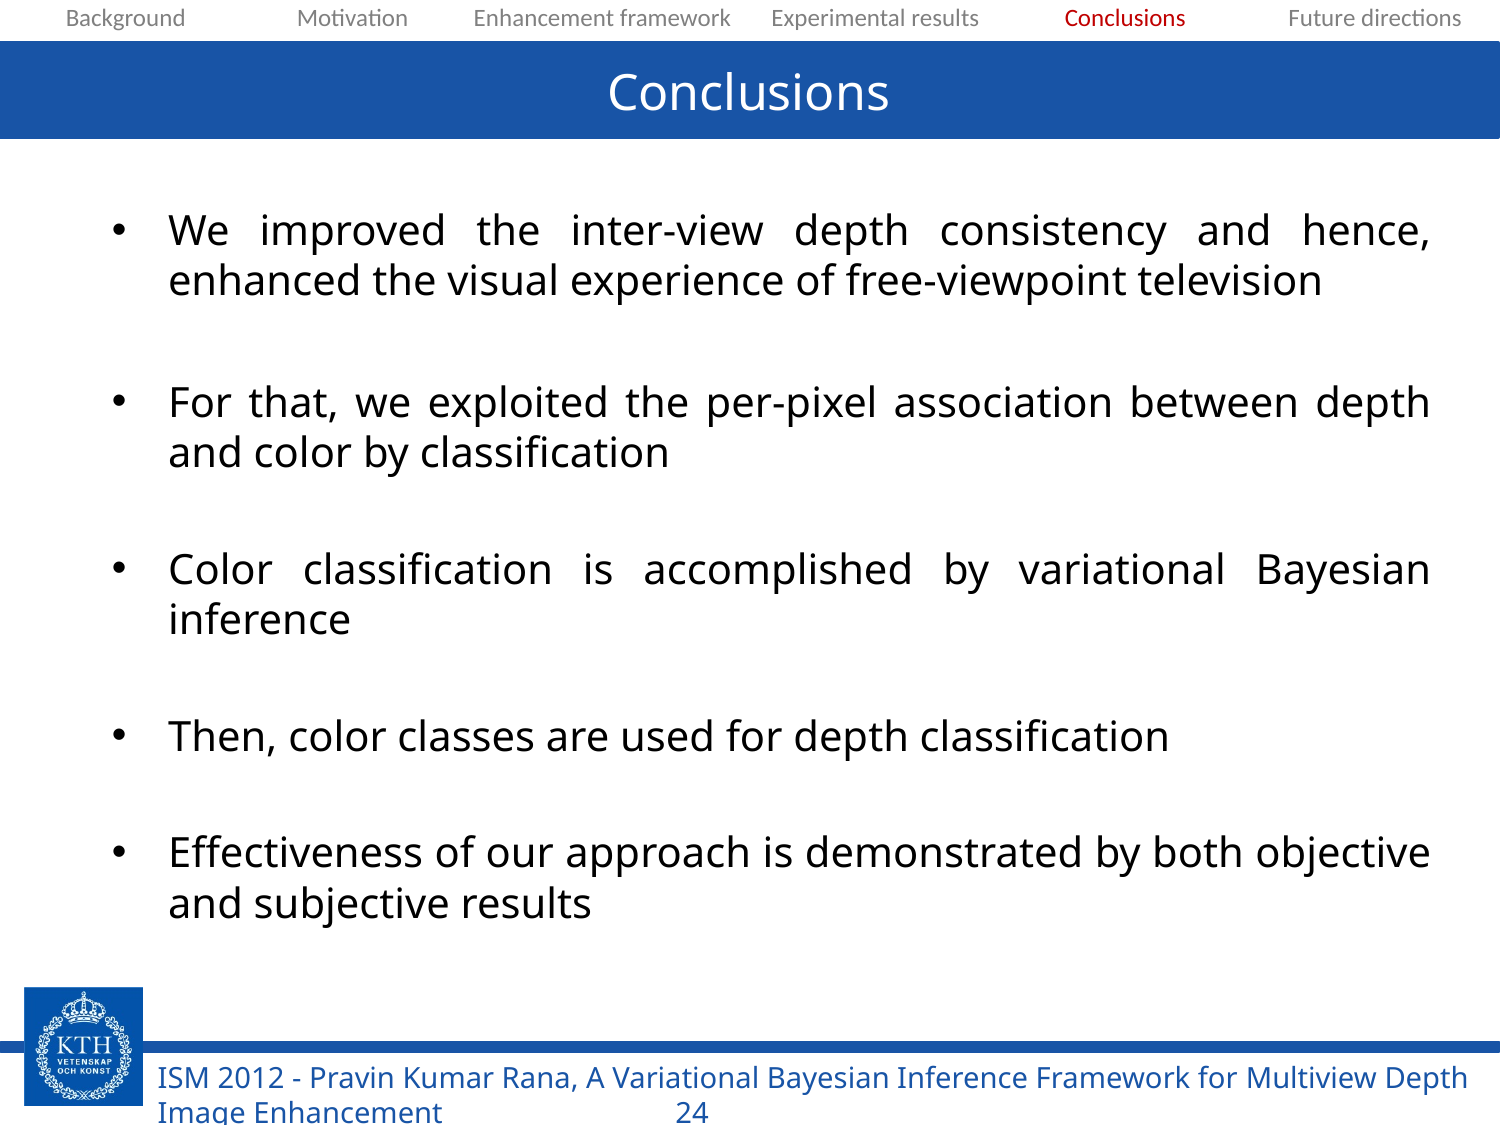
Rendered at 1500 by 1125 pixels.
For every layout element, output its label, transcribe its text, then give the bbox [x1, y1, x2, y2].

list We improved the inter-view depth consistency and hence, enhanced the visual experience of free-viewpoint television For that, we exploited the per-pixel association between depth and color by classification Color classification is accomplished by variational Bayesian inference Then, color classes are used for depth classification Effectiveness of our approach is demonstrated by both objective and subjective results [96, 196, 1447, 939]
table_header Experimental results [751, 0, 1000, 43]
table_header Future directions [1250, 0, 1500, 43]
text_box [0, 987, 1499, 1107]
text_box ISM 2012 - Pravin Kumar Rana, A Variational Bayesian Inference Framework for Multiview Depth Image Enhancement 24 [142, 1113, 1497, 1125]
table_header Conclusions [1000, 0, 1250, 43]
text_box Conclusions [0, 41, 1500, 139]
table_header Enhancement framework [455, 0, 751, 43]
table_header Motivation [251, 0, 455, 43]
table_header Background [1, 0, 251, 43]
